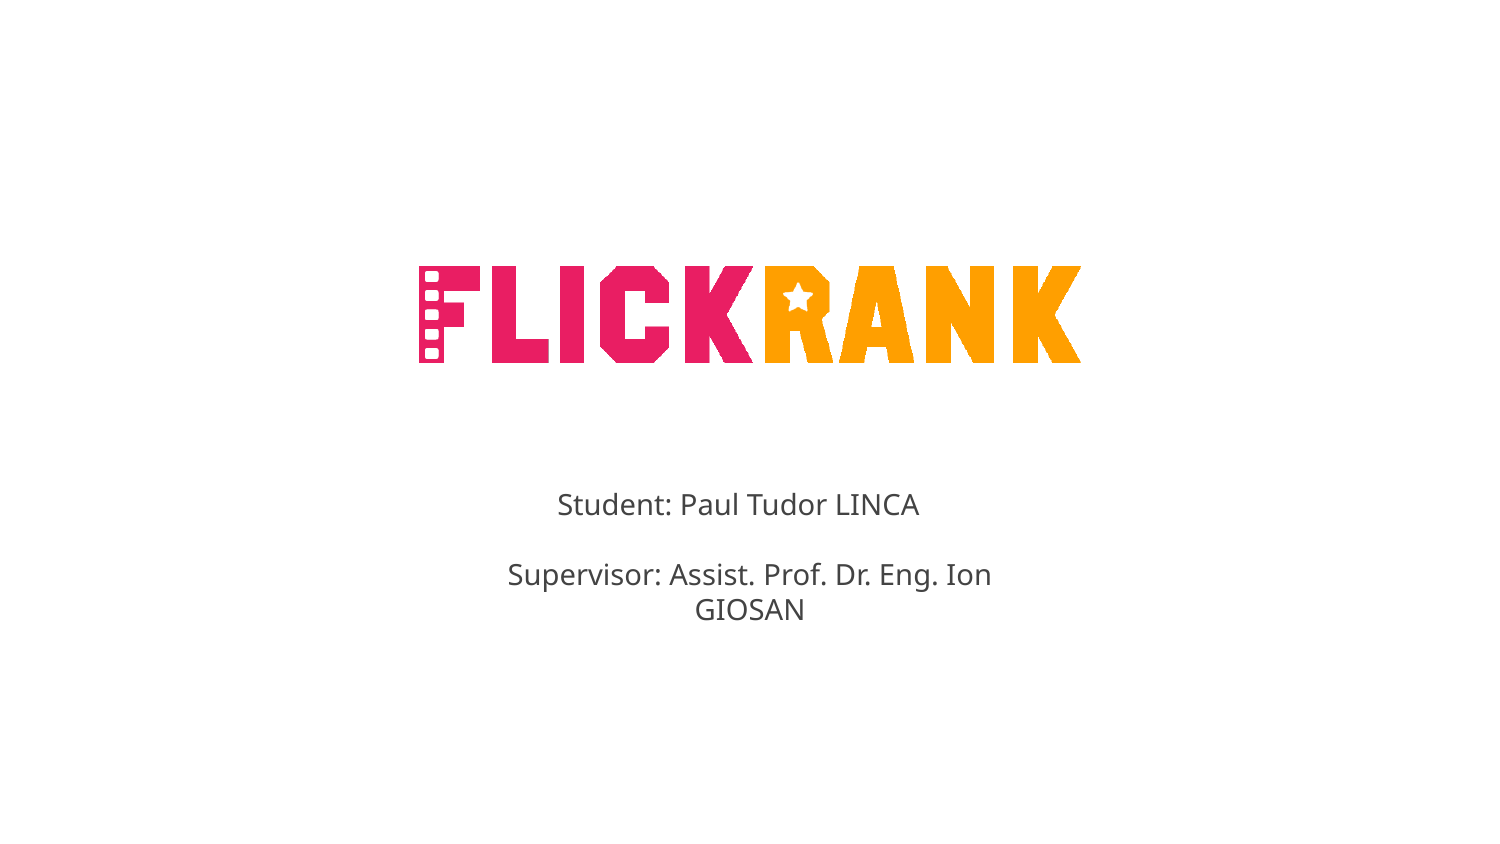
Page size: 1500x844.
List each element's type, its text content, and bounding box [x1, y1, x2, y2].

text_box Student: Paul Tudor LINCA Supervisor: Assist. Prof. Dr. Eng. Ion GIOSAN [440, 471, 1060, 597]
picture [419, 266, 1081, 364]
